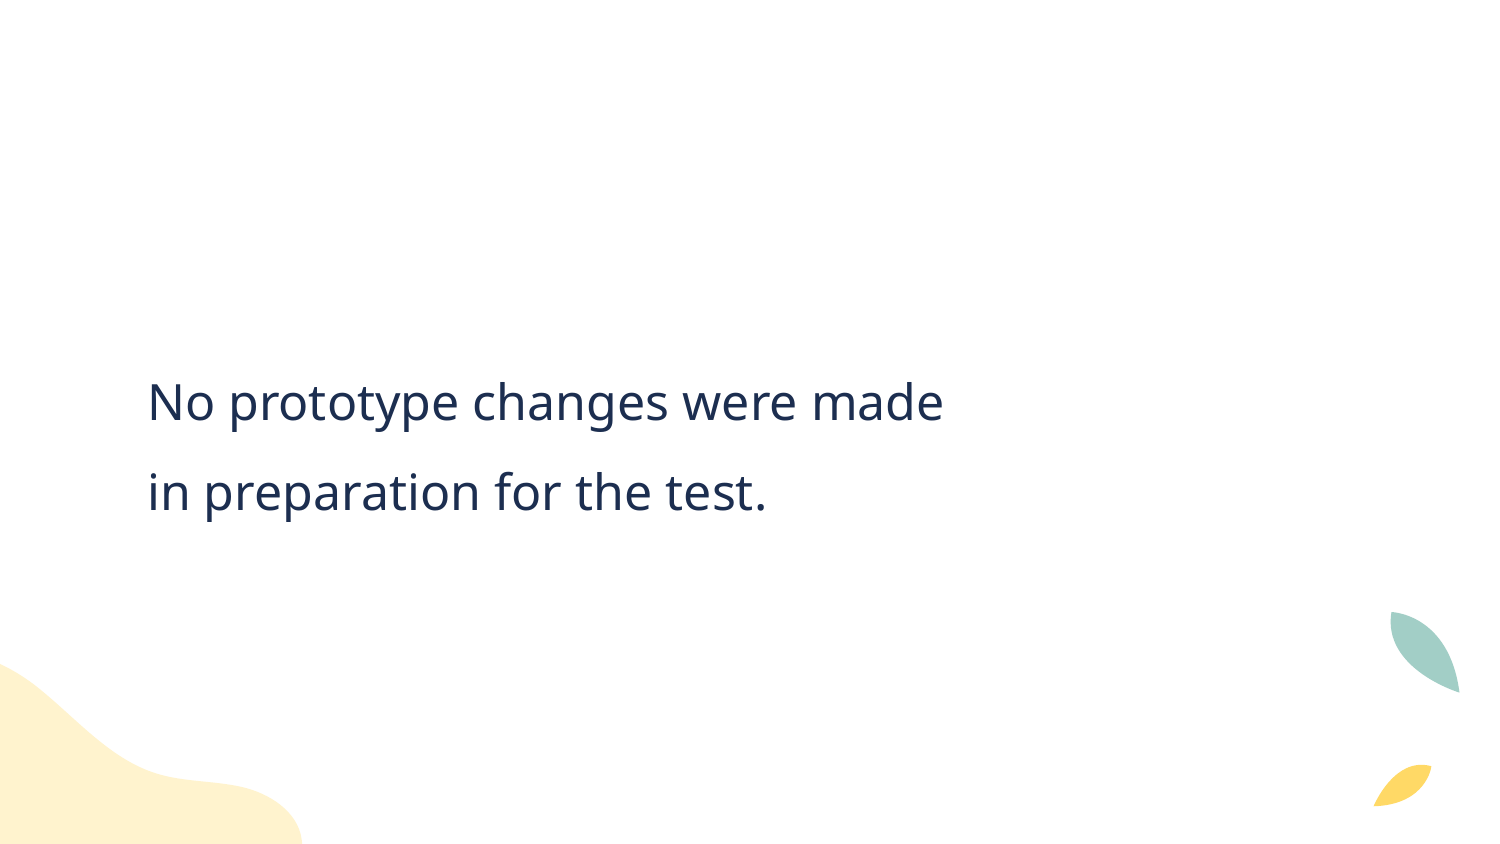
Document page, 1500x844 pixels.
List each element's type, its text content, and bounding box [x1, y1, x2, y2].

text_box No prototype changes were made in preparation for the test. [131, 325, 966, 519]
